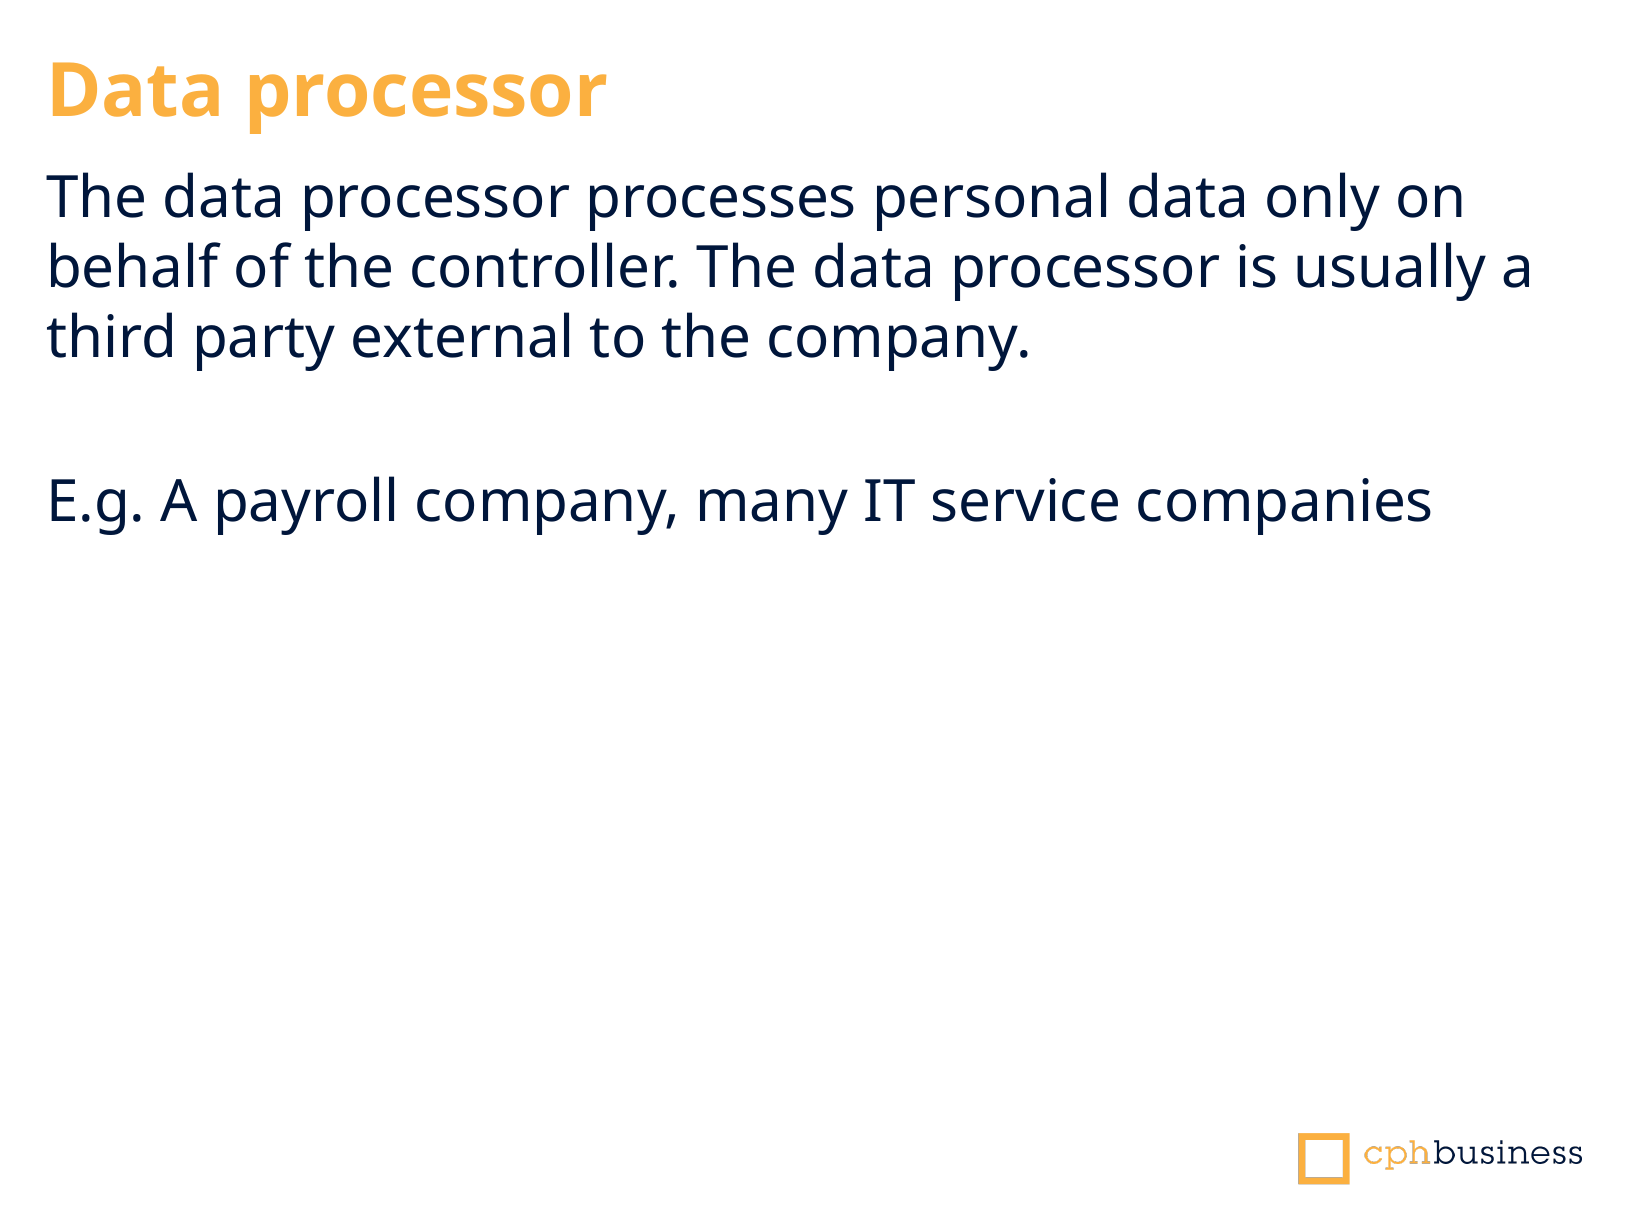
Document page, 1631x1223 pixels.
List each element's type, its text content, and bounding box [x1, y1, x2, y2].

list Data processor [31, 33, 1607, 137]
picture [1247, 1082, 1631, 1223]
list The data processor processes personal data only on behalf of the controller. The data processor is usually a third party external to the company. E.g. A payroll company, many IT service companies [31, 152, 1607, 1126]
